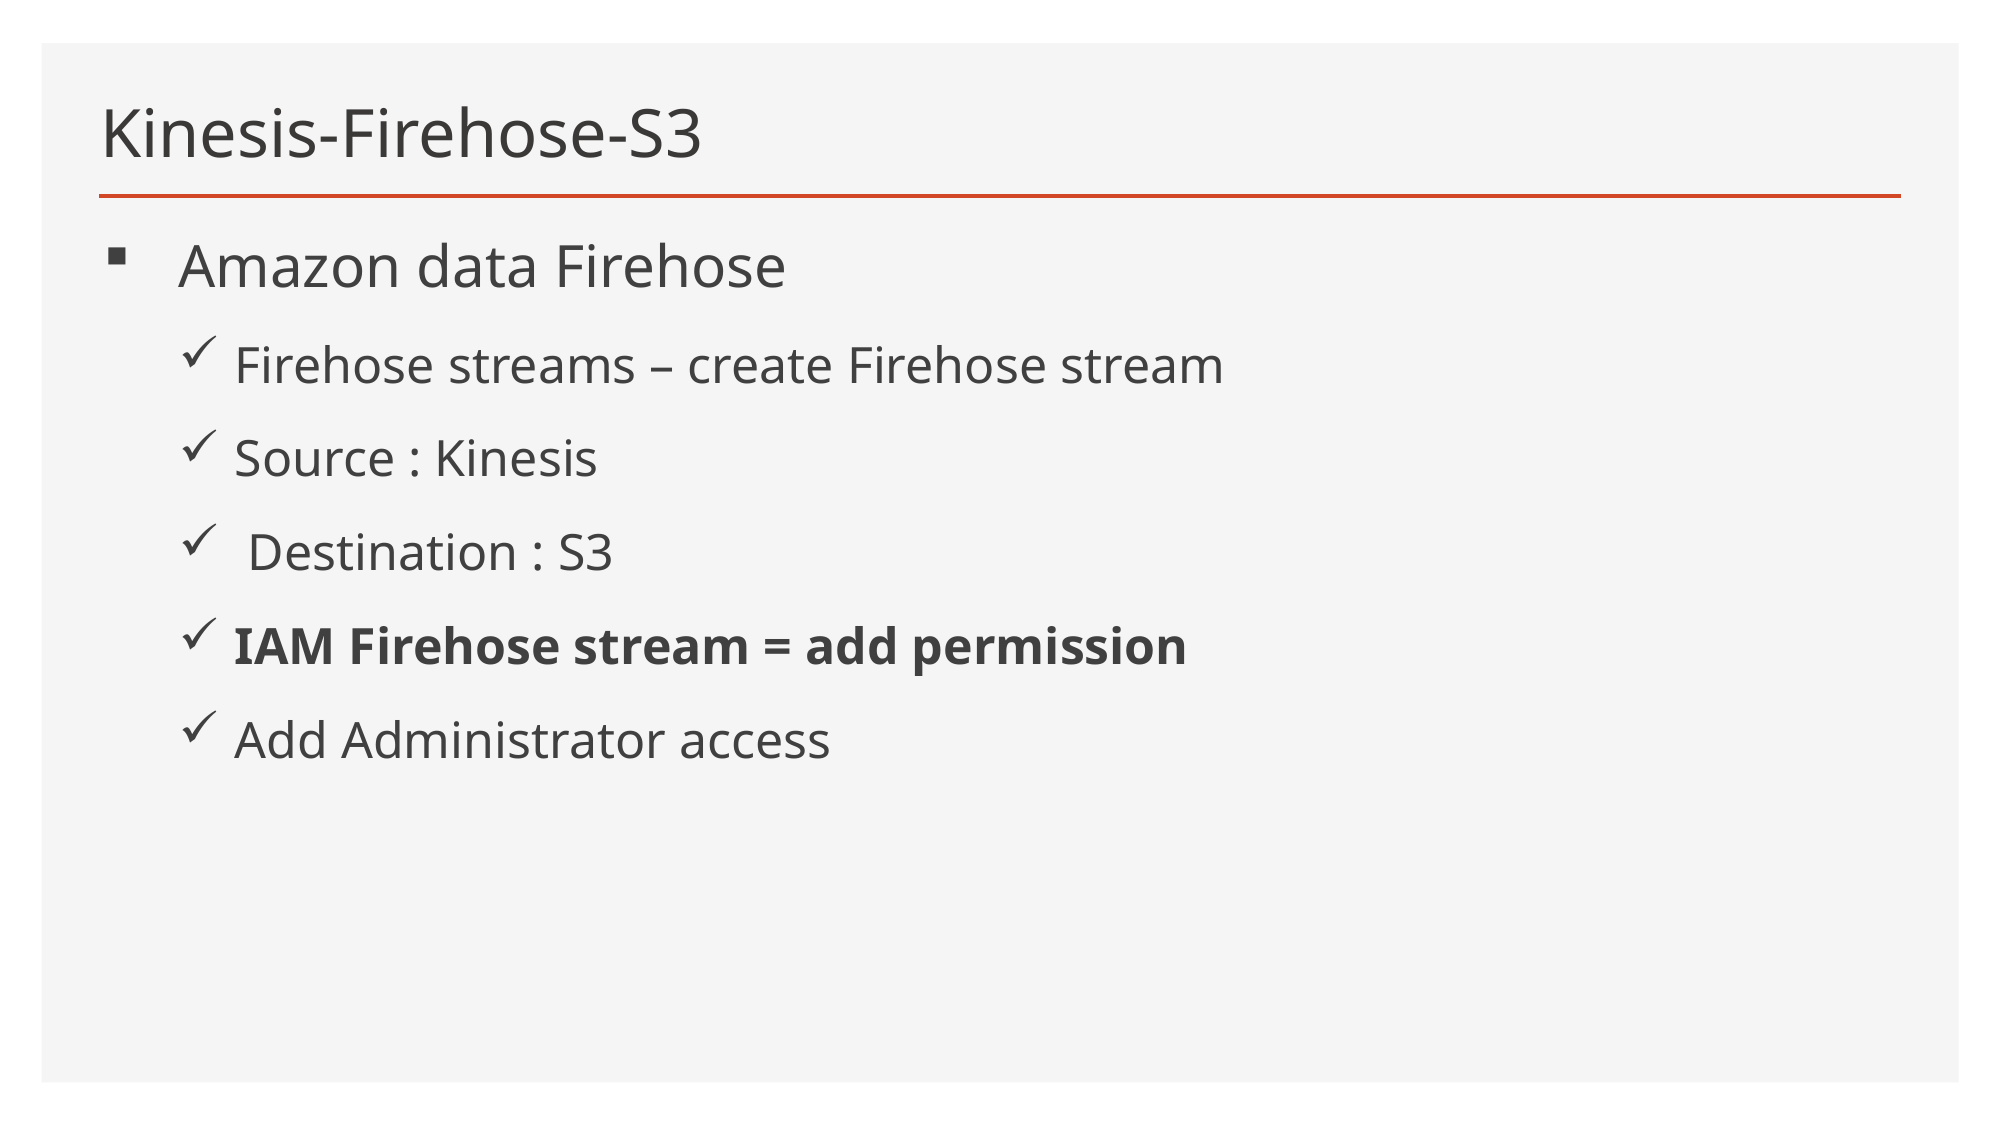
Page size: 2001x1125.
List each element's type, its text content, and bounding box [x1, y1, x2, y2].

title Kinesis-Firehose-S3 [85, 73, 1214, 179]
list Amazon data Firehose Firehose streams – create Firehose stream Source : Kinesis Destination : S3 IAM Firehose stream = add permission Add Administrator access [88, 235, 1714, 888]
